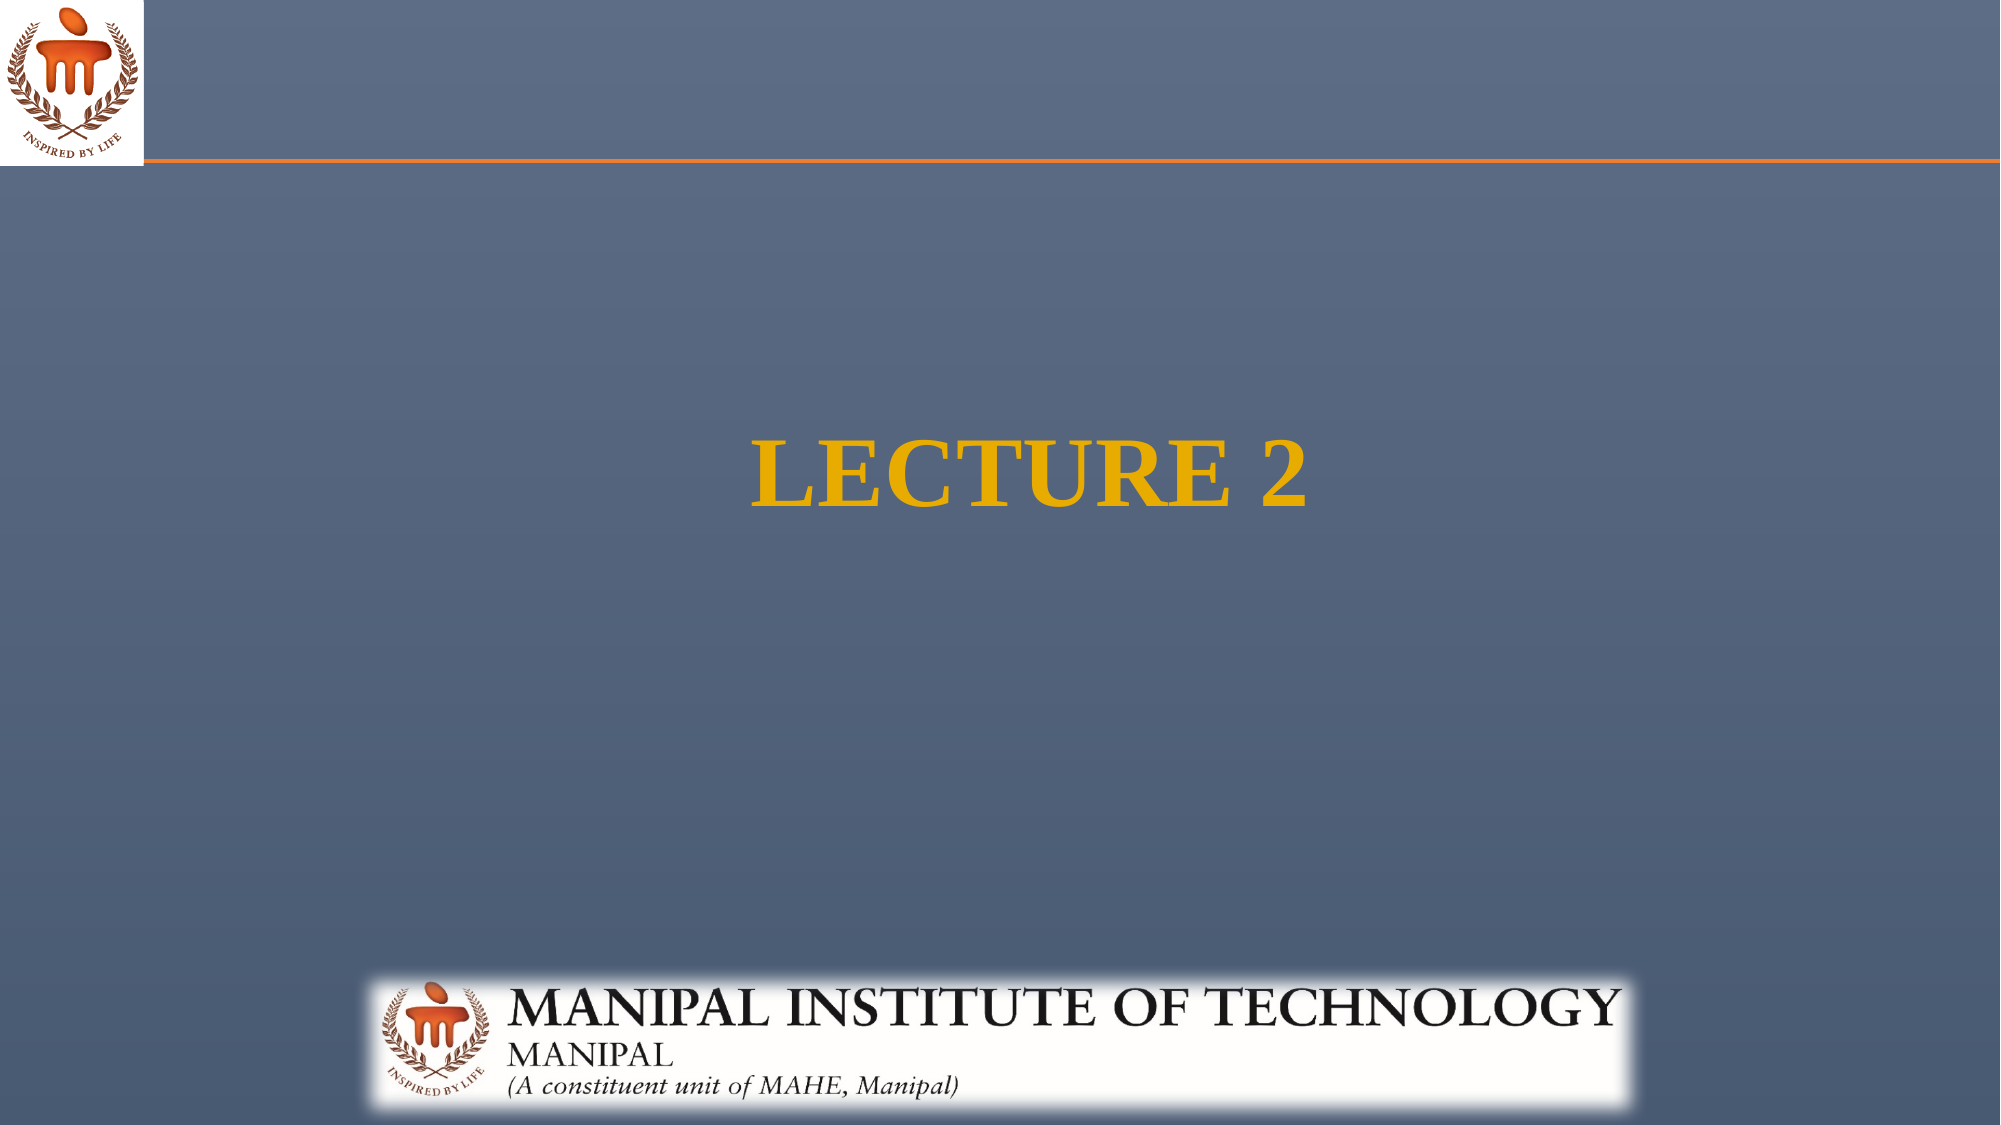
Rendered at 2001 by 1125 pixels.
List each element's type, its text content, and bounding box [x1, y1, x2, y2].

picture [0, 2, 144, 166]
picture [377, 988, 1624, 1103]
text_box LECTURE 2 [392, 412, 1668, 563]
